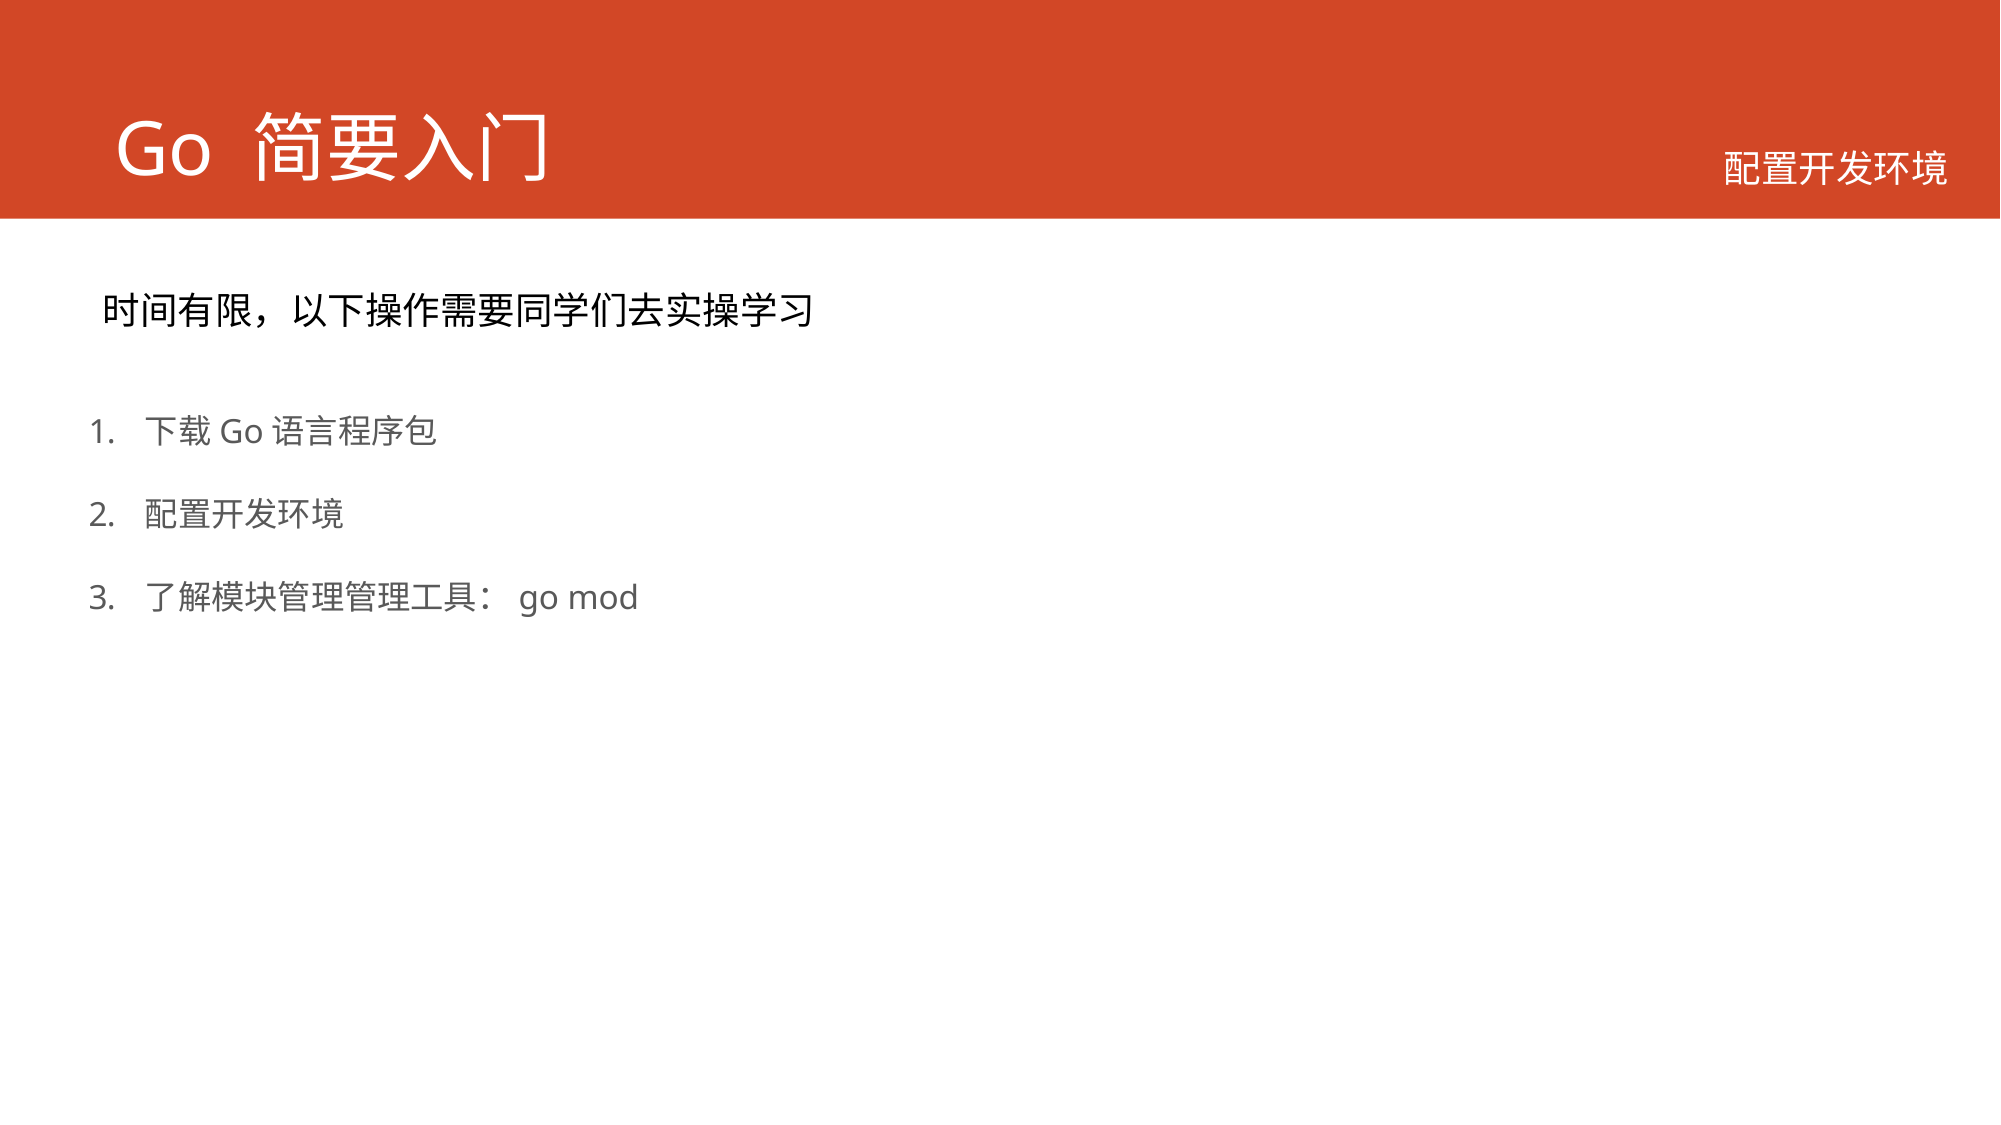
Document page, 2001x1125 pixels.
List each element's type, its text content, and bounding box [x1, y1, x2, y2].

text_box 配置开发环境 [1708, 137, 1964, 198]
list 下载Go语言程序包 配置开发环境 了解模块管理管理工具：go mod [88, 398, 1717, 658]
title Go 简要入门 [99, 0, 902, 199]
text_box 时间有限，以下操作需要同学们去实操学习 [87, 279, 831, 340]
